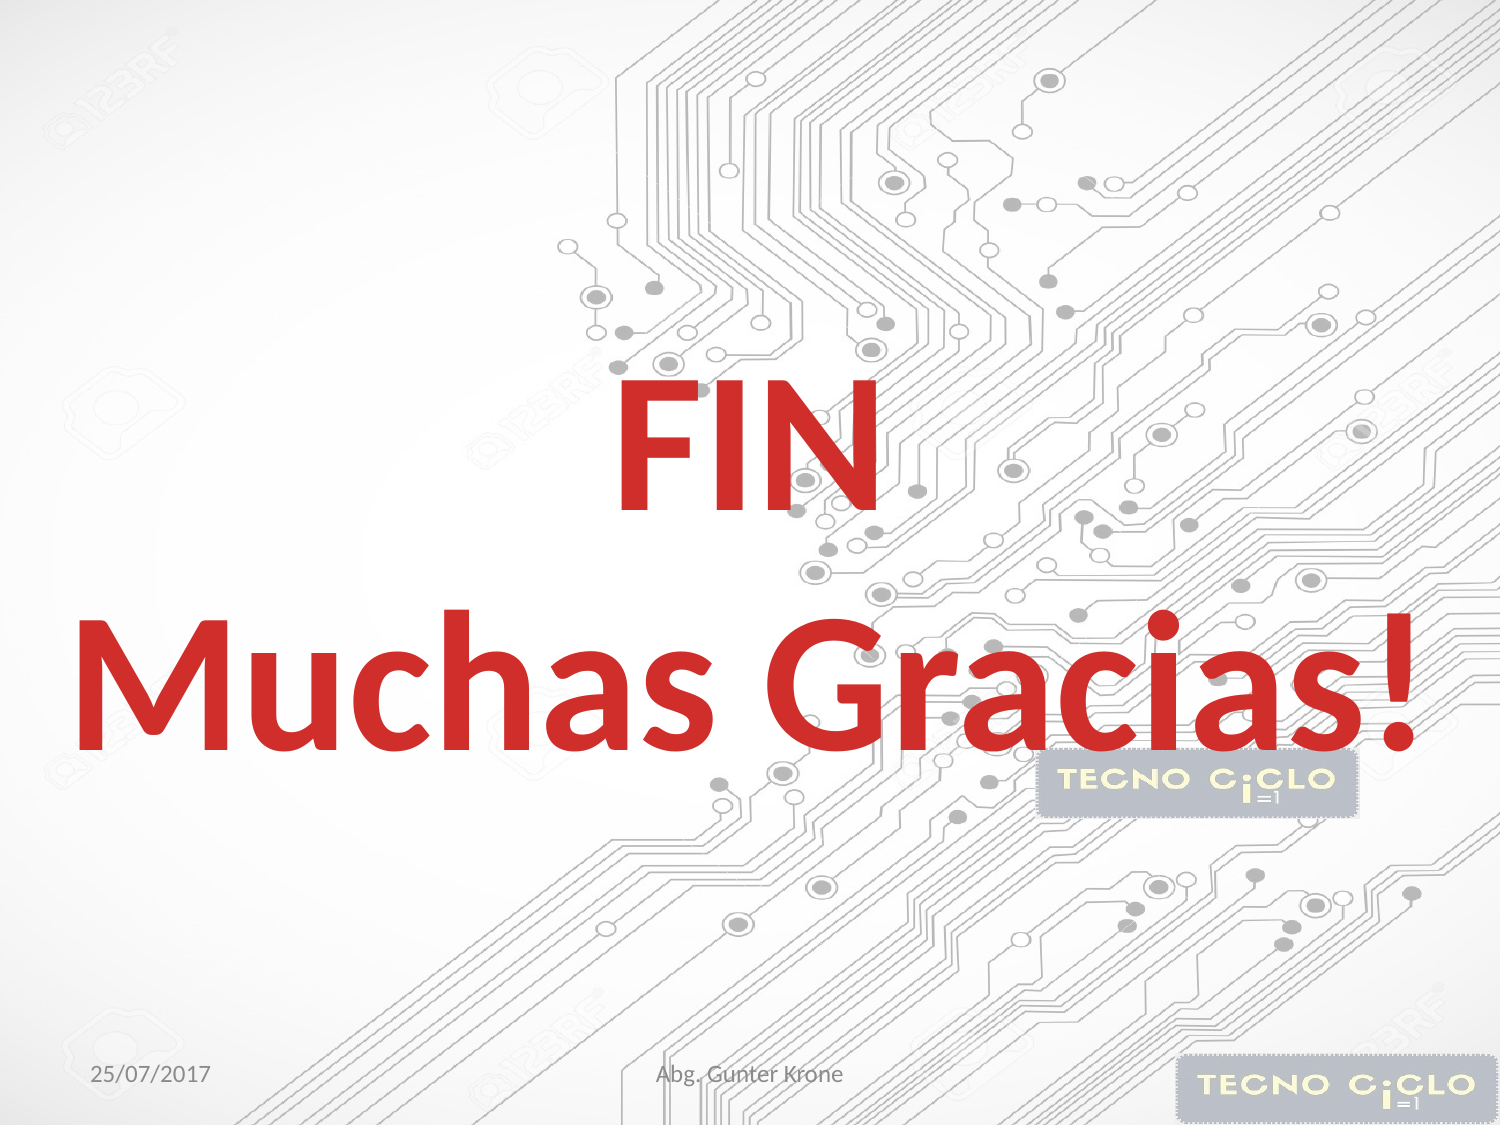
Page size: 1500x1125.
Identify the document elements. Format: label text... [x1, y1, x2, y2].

text_box FIN Muchas Gracias! [51, 302, 1449, 798]
footer Abg. Gunter Krone [512, 1042, 988, 1103]
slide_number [75, 1042, 425, 1103]
